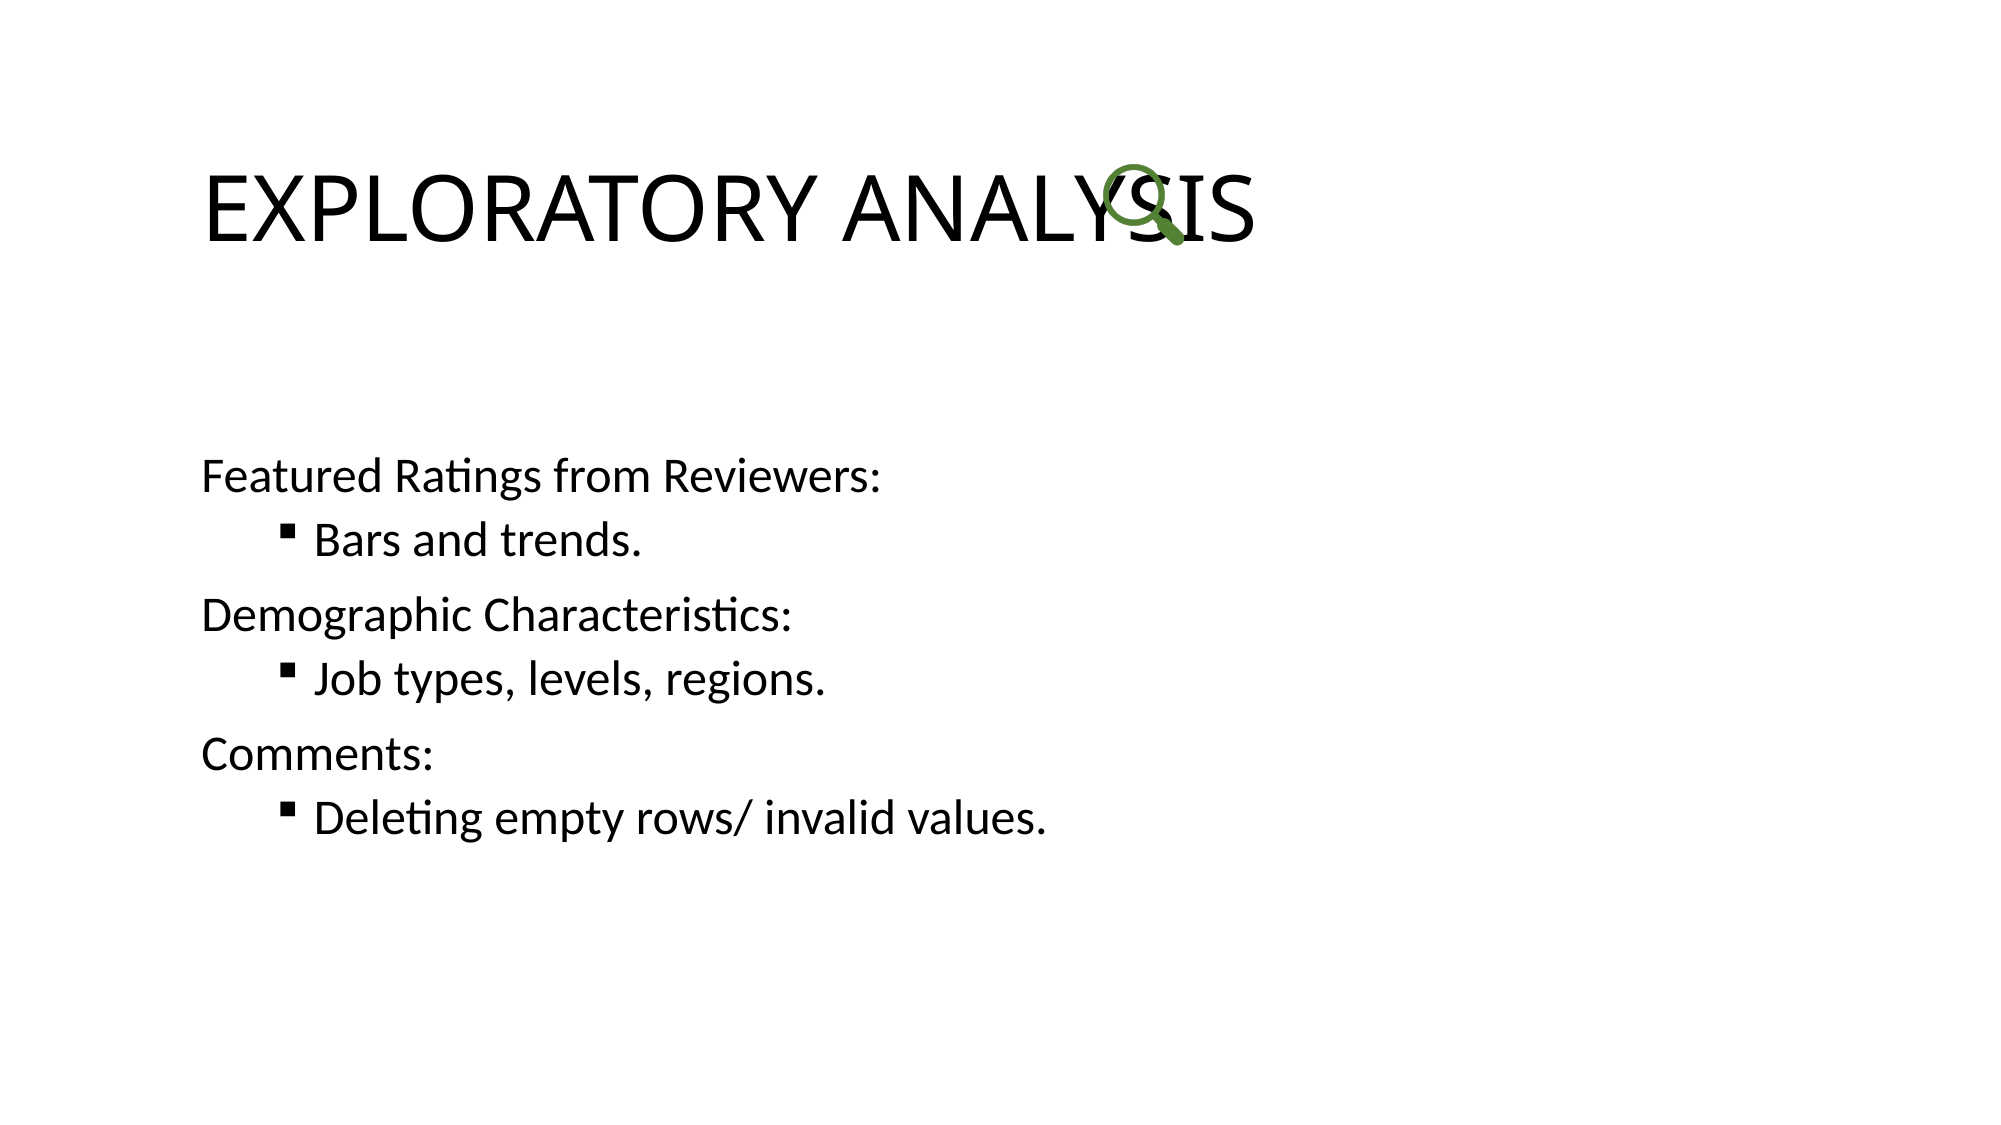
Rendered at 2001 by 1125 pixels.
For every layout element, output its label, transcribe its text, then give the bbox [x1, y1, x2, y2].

title EXPLORATORY ANALYSIS [186, 102, 1413, 321]
picture [1094, 155, 1193, 254]
list Featured Ratings from Reviewers: Bars and trends. Demographic Characteristics: Job types, levels, regions. Comments: Deleting empty rows/ invalid values. [186, 441, 1248, 1008]
